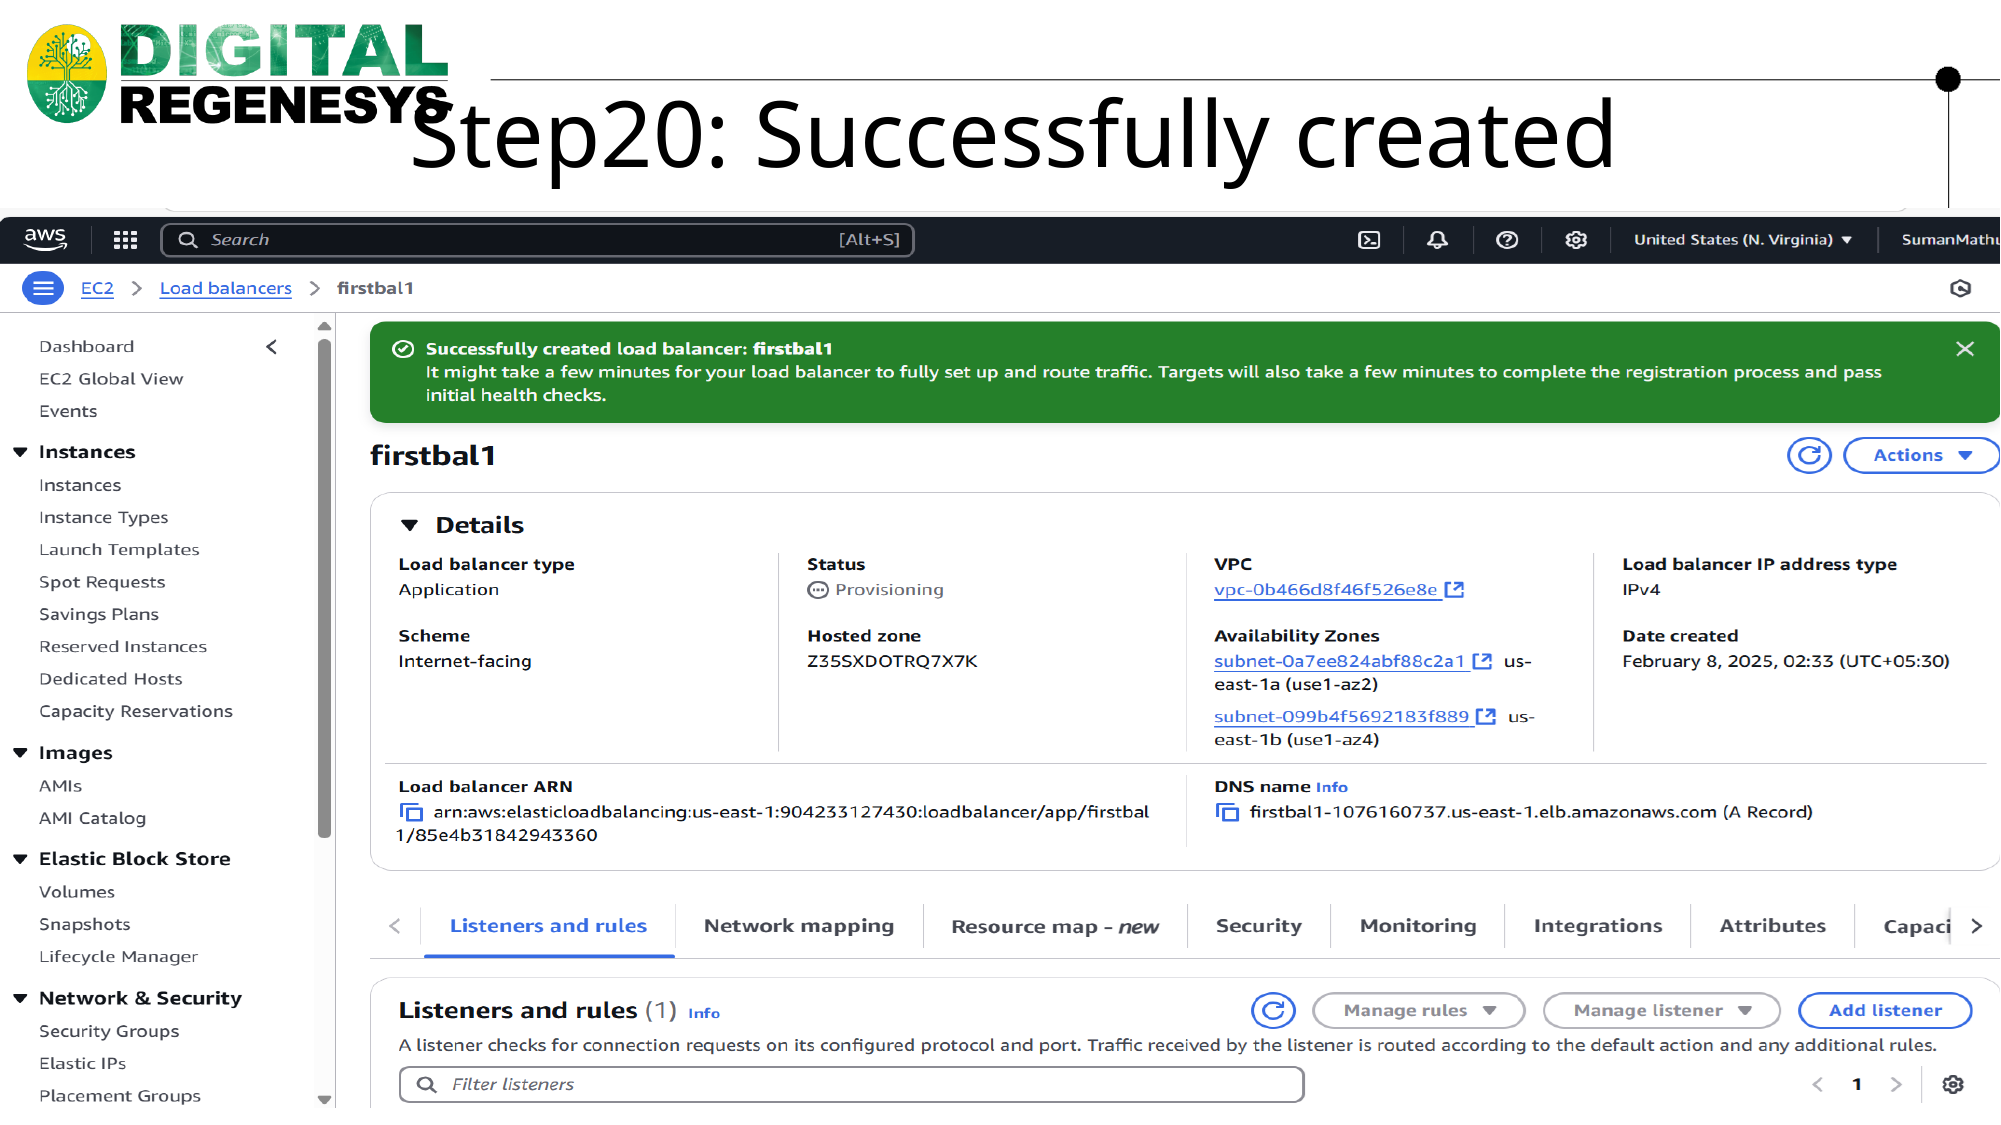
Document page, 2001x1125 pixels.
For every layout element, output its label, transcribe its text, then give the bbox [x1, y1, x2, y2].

picture [17, 18, 457, 128]
picture [0, 208, 2000, 1108]
title Step20: Successfully created [152, 49, 1878, 208]
